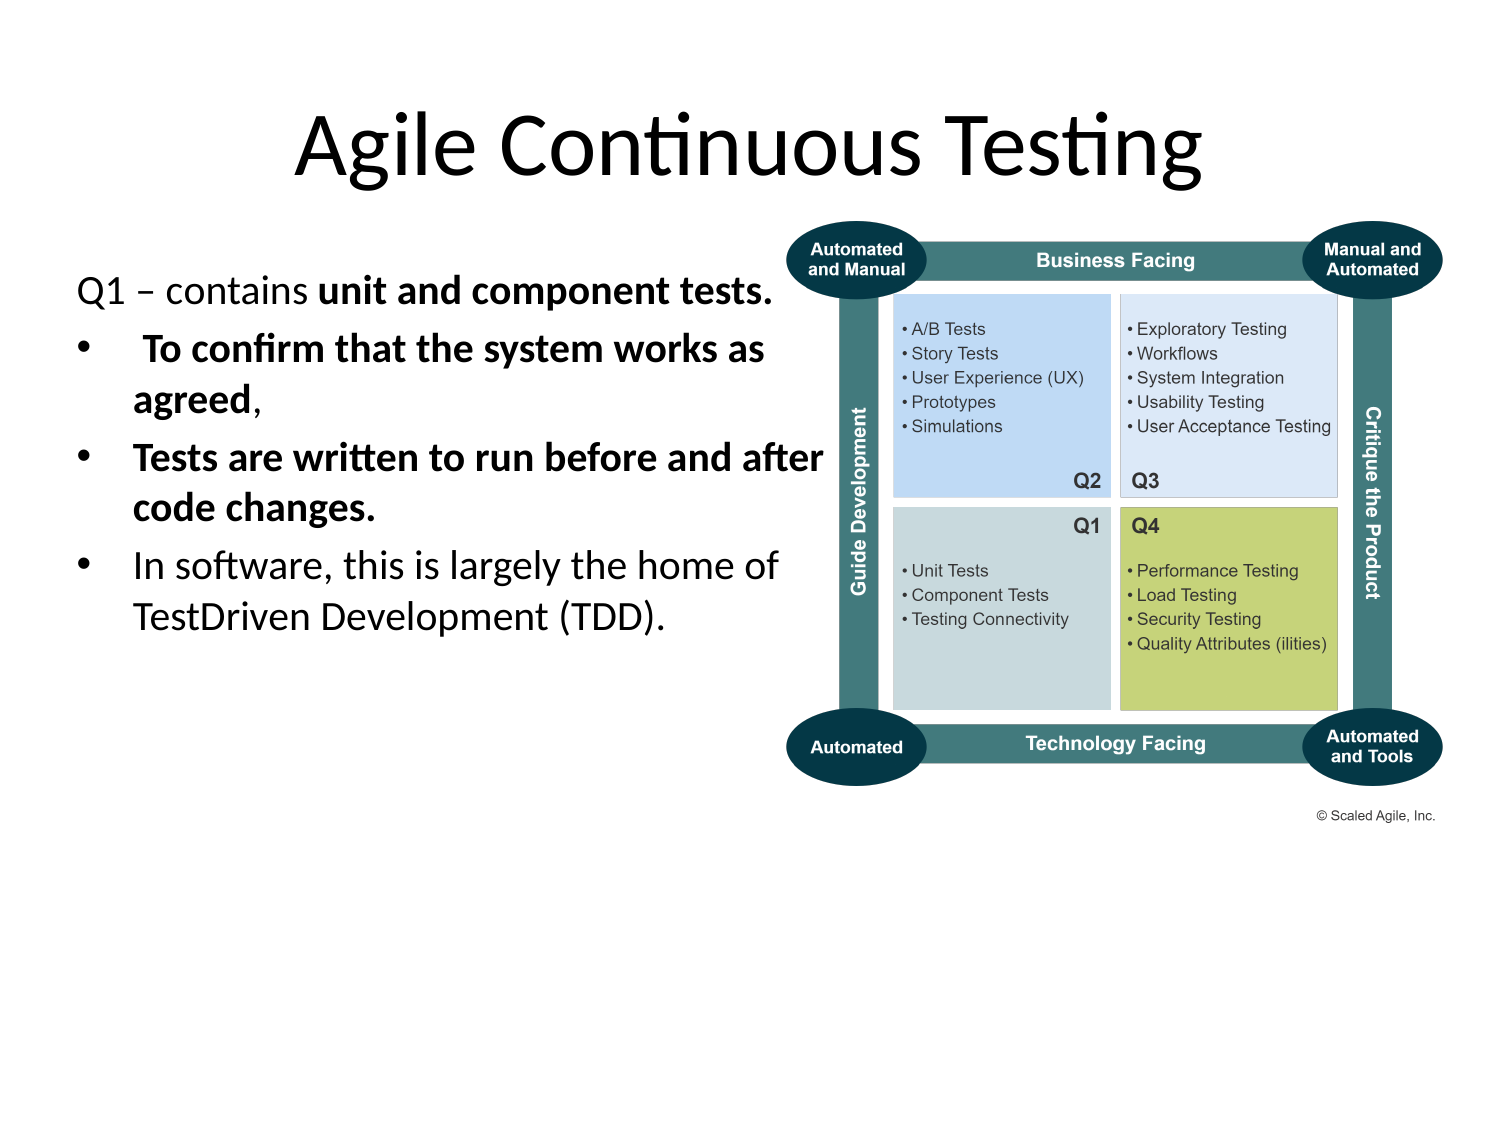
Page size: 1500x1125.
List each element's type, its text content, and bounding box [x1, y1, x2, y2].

title Agile Continuous Testing [75, 45, 1425, 233]
picture [785, 219, 1448, 833]
list Q1 – contains unit and component tests. To confirm that the system works as agreed, Tests are written to run before and after code changes. In software, this is largely the home of TestDriven Development (TDD). [61, 255, 879, 894]
